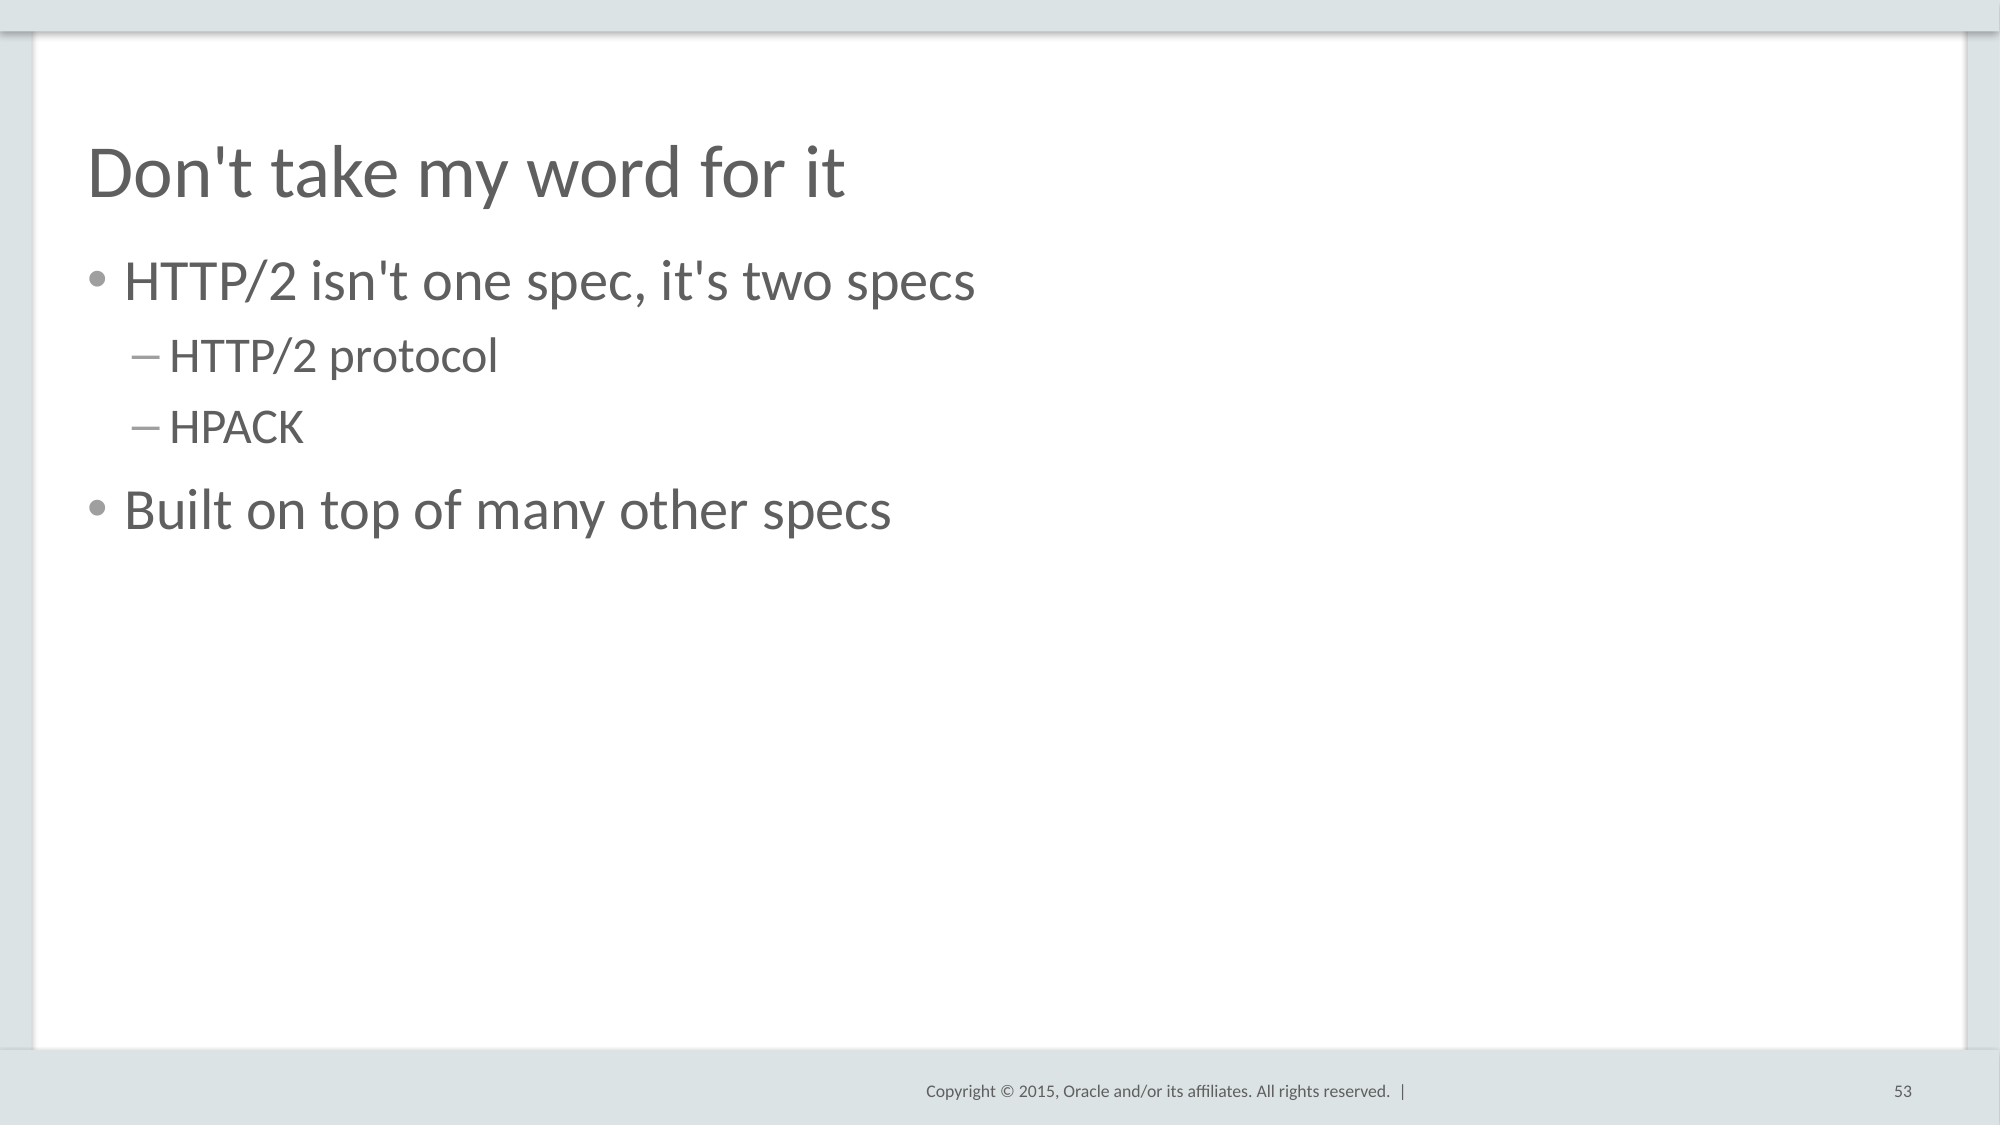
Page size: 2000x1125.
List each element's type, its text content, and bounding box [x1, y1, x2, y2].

slide_number 53 [1849, 1075, 1913, 1106]
title Don't take my word for it [87, 66, 1913, 213]
list HTTP/2 isn't one spec, it's two specs HTTP/2 protocol HPACK Built on top of many other specs [87, 249, 1913, 975]
